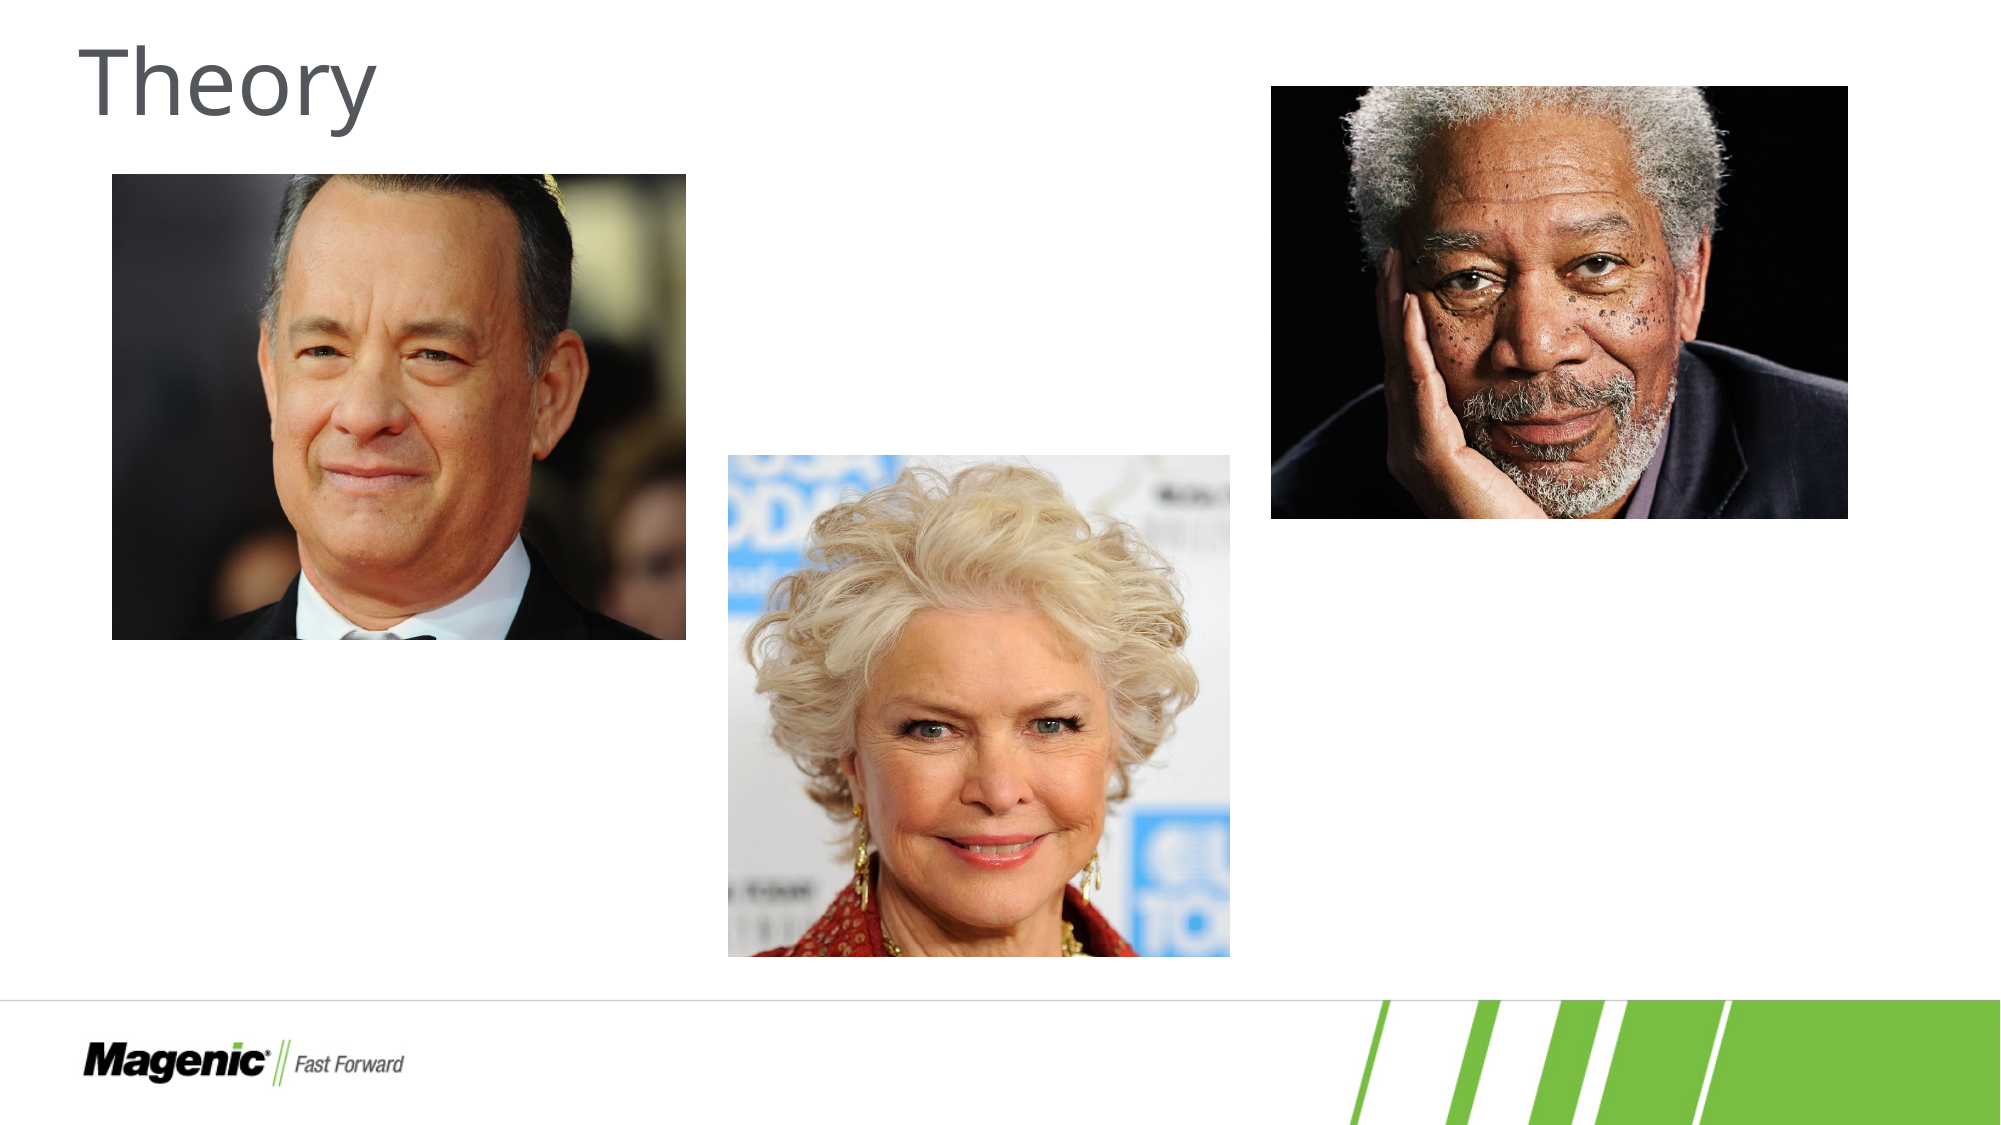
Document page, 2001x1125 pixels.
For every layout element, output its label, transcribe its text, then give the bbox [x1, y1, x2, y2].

picture [0, 0, 2001, 1125]
title Theory [63, 41, 1938, 131]
